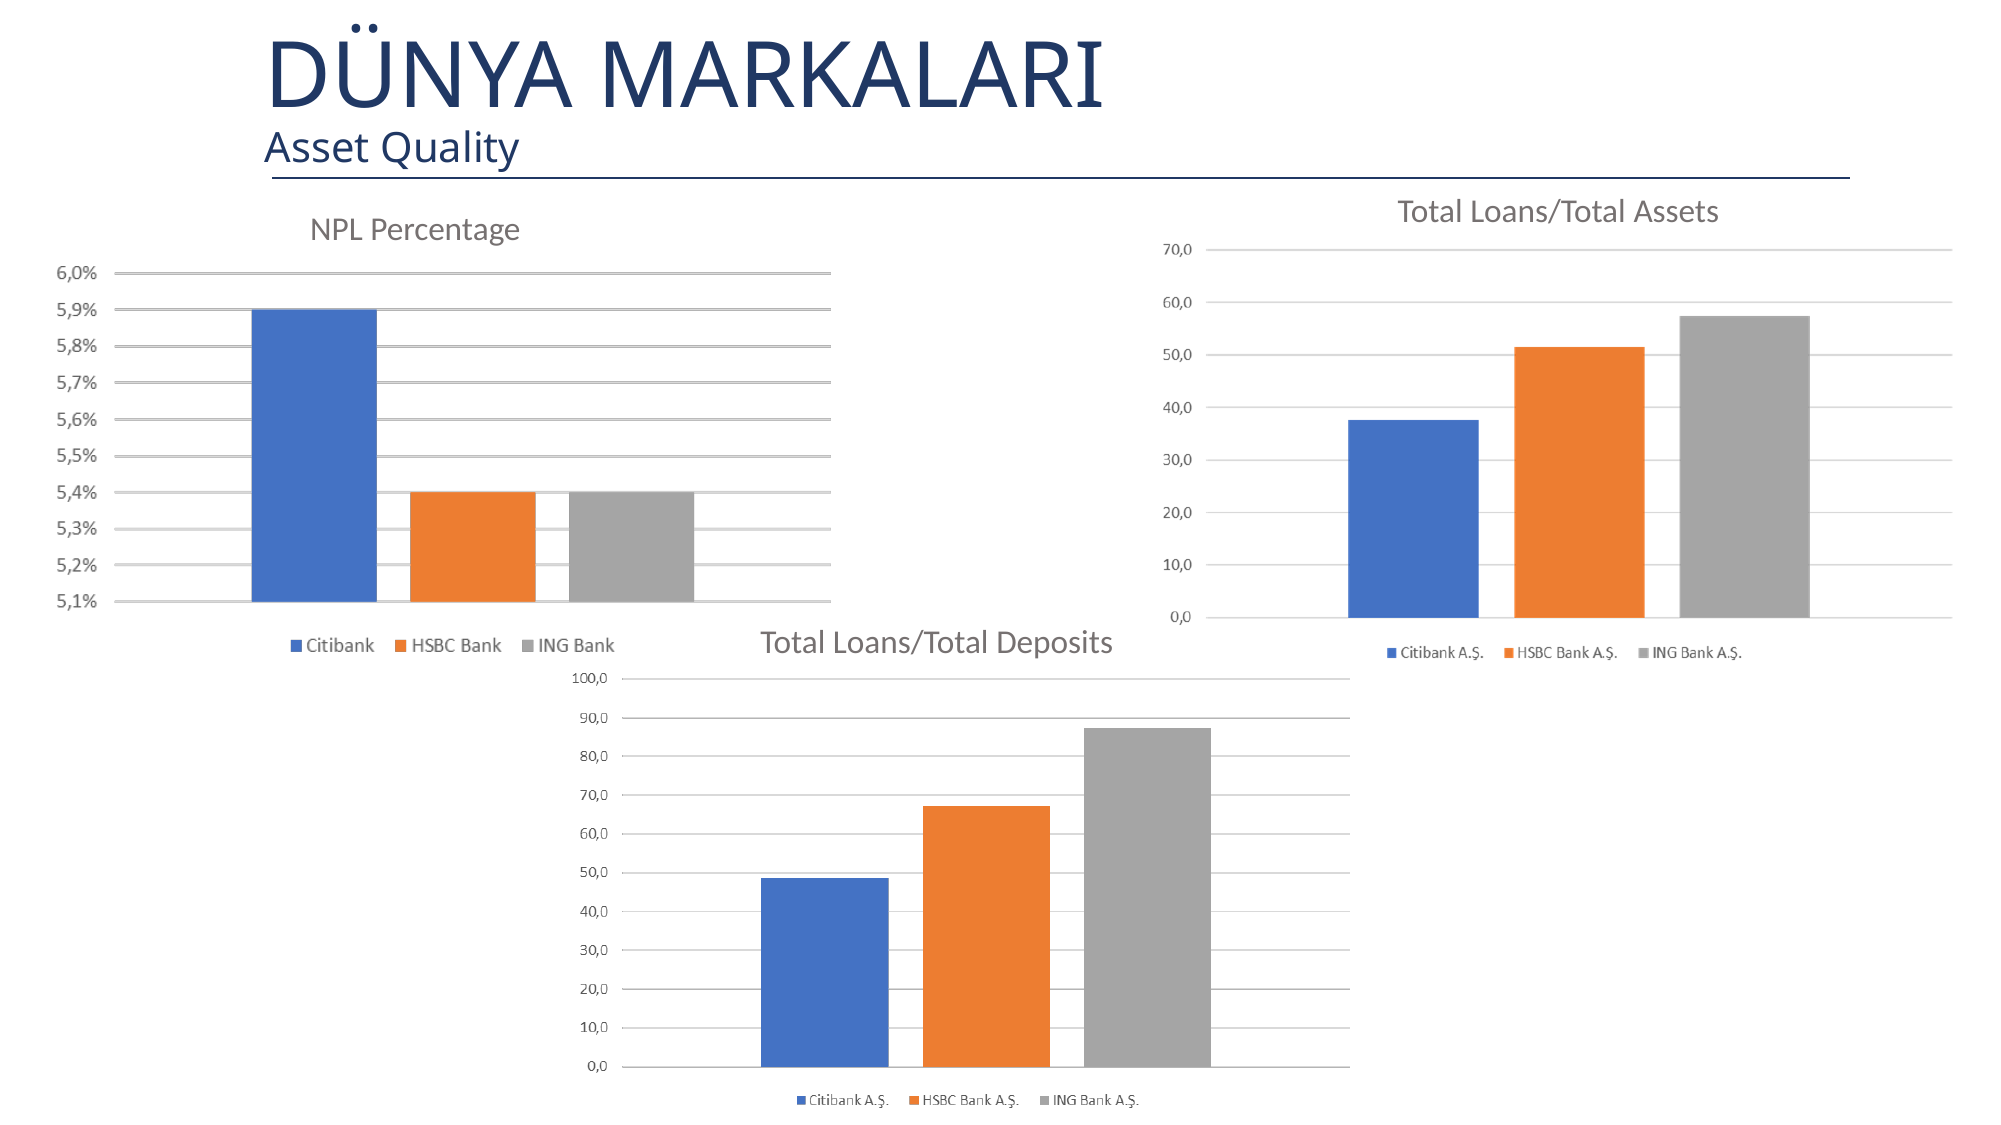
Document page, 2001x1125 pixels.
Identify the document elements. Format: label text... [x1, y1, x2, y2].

title DÜNYA MARKALARI Asset Quality [249, 0, 1863, 200]
picture [41, 182, 1972, 1125]
